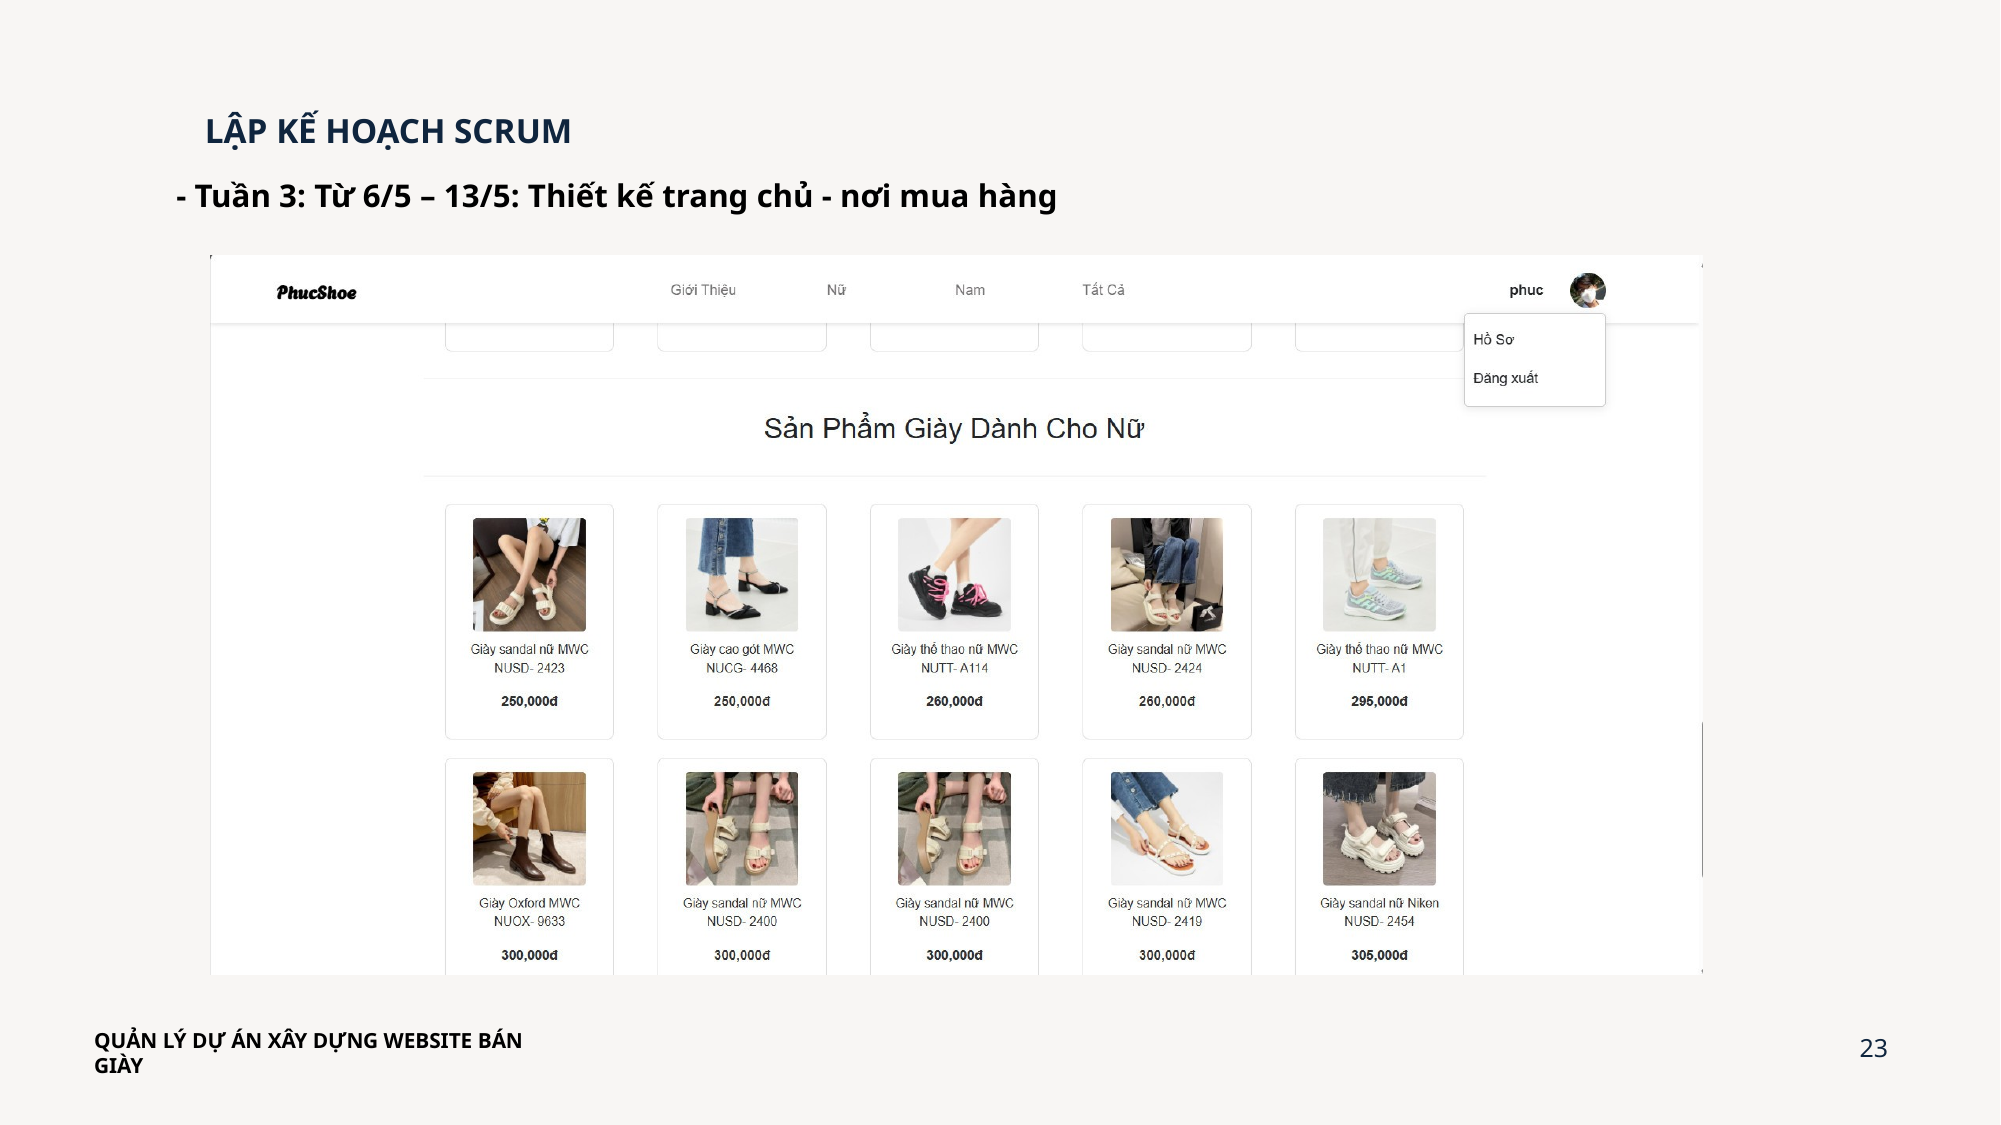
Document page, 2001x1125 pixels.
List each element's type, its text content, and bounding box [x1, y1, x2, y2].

text_box - Tuần 3: Từ 6/5 – 13/5: Thiết kế trang chủ - nơi mua hàng [161, 149, 1311, 221]
picture [210, 255, 1703, 975]
text_box LẬP KẾ HOẠCH SCRUM [161, 56, 617, 149]
text_box QUẢN LÝ DỰ ÁN XÂY DỰNG WEBSITE BÁN GIÀY [79, 1019, 584, 1080]
slide_number 23 [1836, 1020, 1912, 1080]
